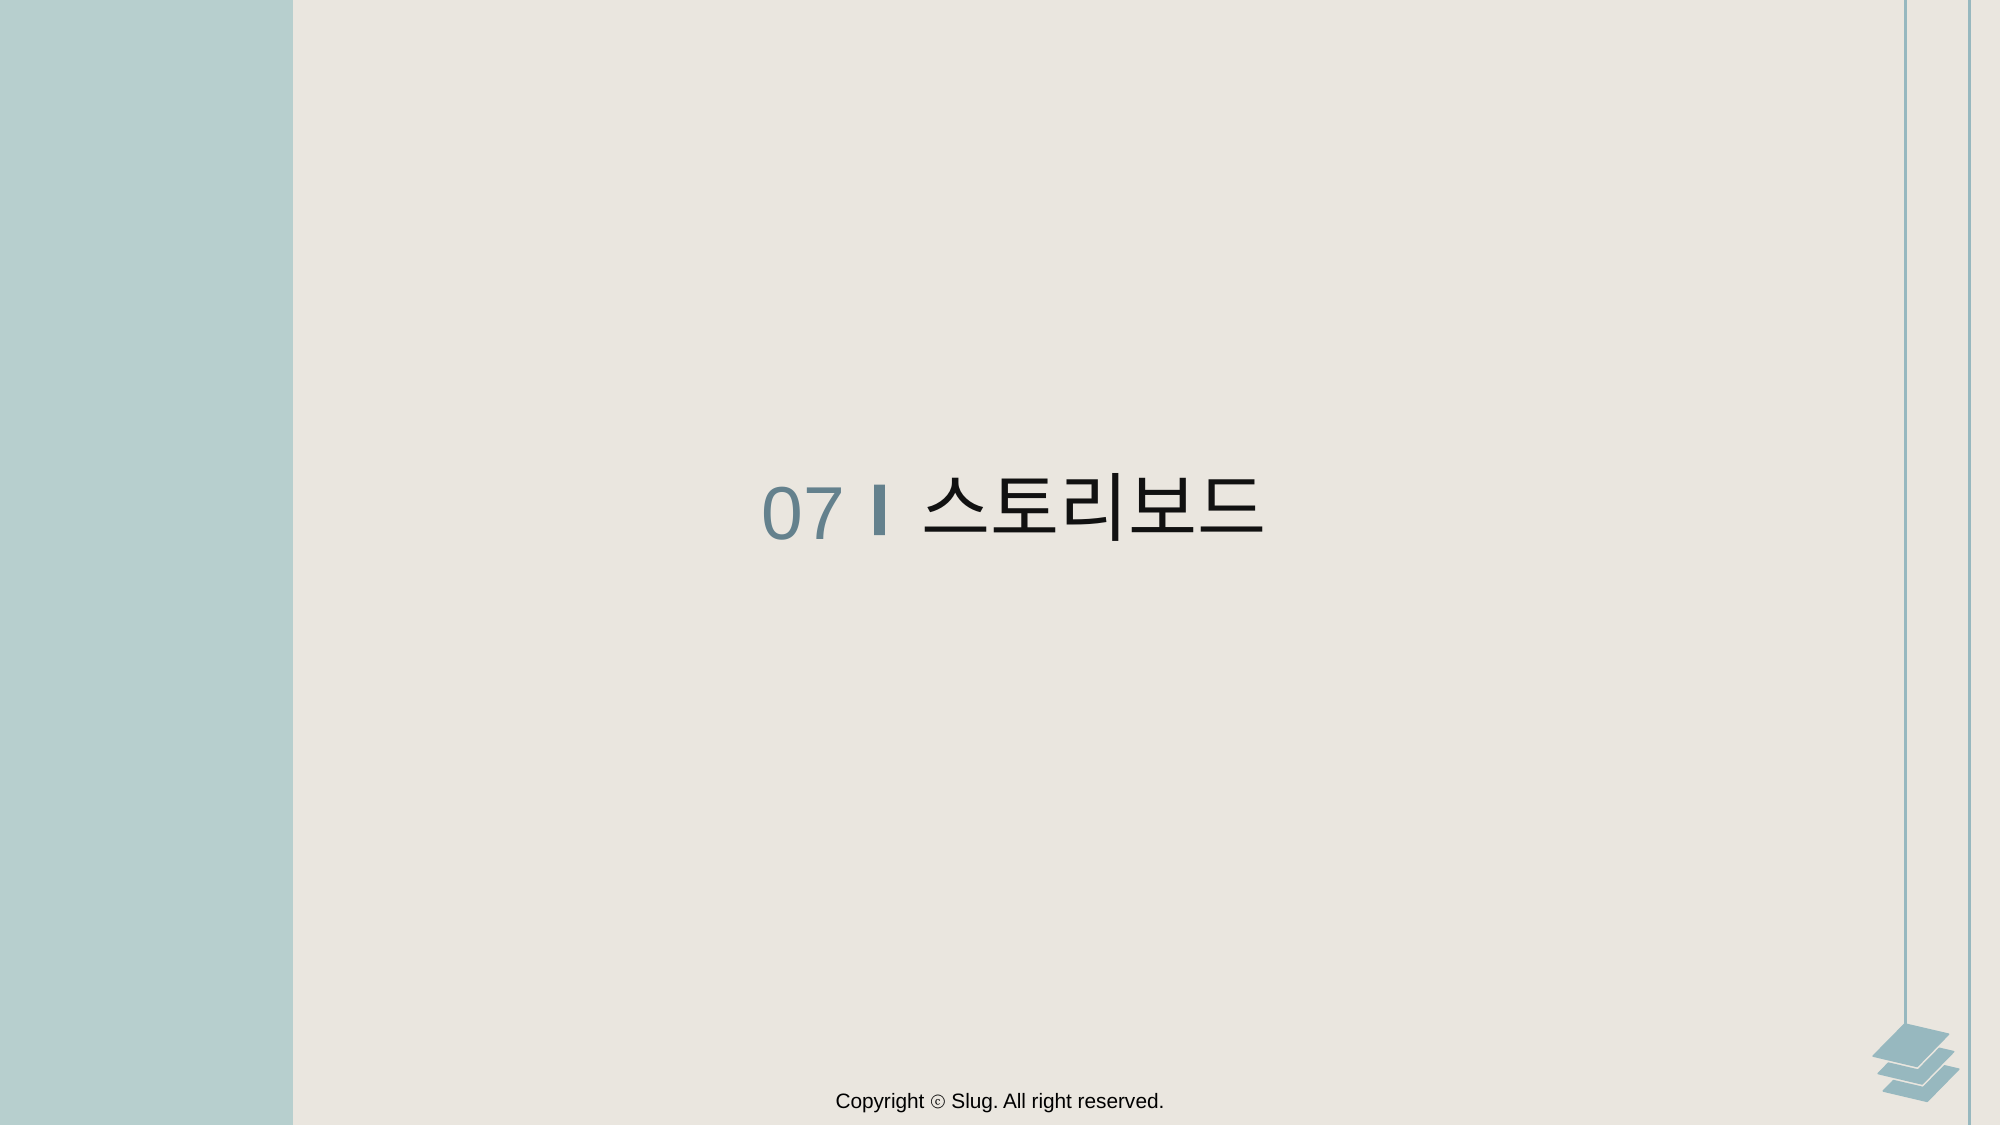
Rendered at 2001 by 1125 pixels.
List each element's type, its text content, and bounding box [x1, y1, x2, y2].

text_box [0, 0, 293, 1125]
text_box Copyright ⓒ Slug. All right reserved. [740, 1080, 1260, 1121]
text_box 스토리보드 [906, 453, 1338, 560]
text_box [874, 484, 885, 536]
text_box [1876, 1022, 1956, 1104]
text_box 07 [746, 456, 907, 563]
